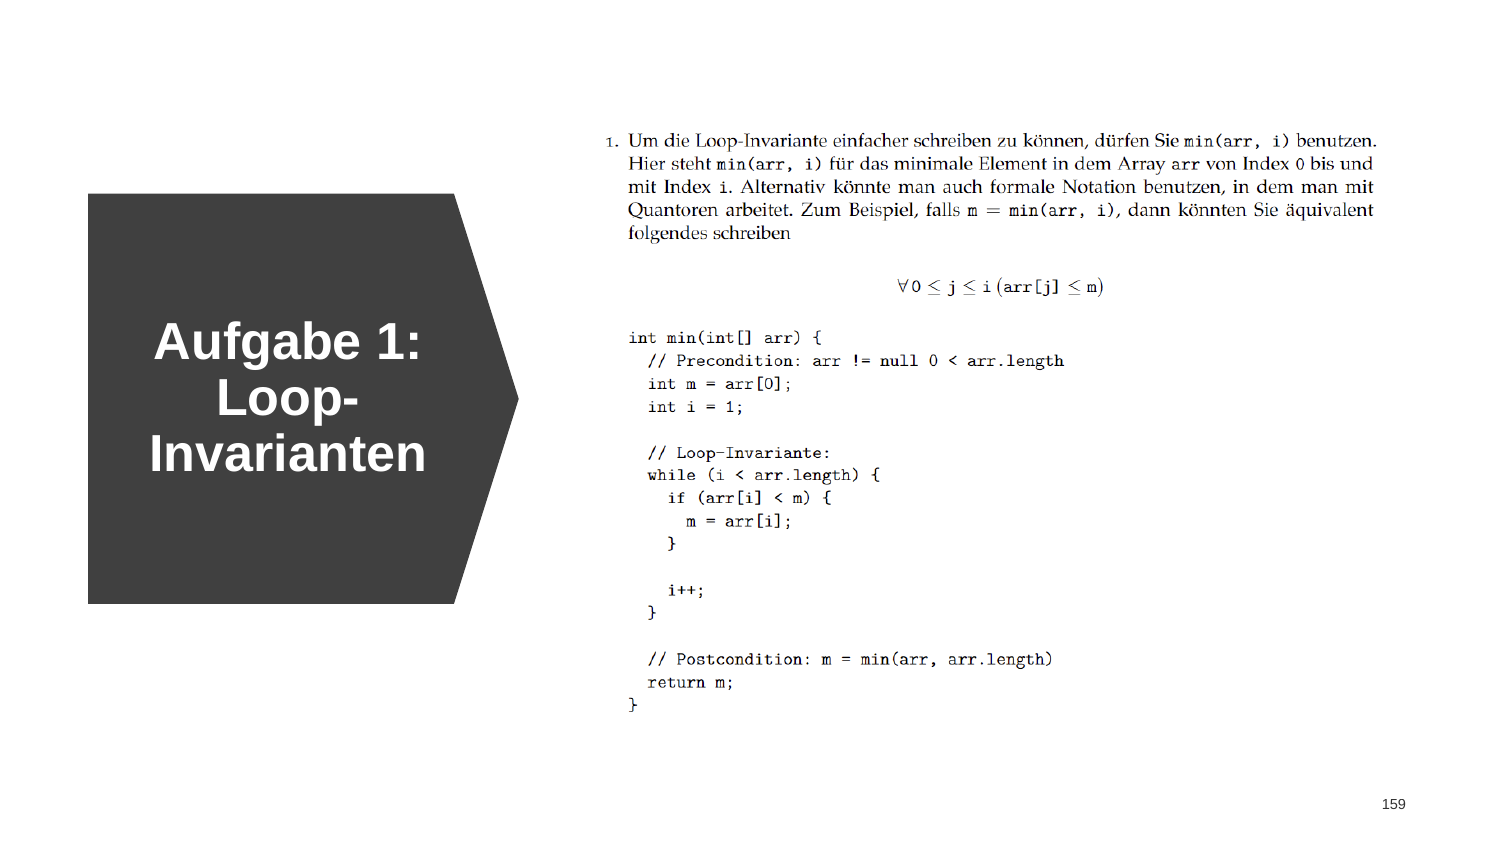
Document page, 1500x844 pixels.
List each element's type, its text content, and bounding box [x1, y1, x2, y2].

slide_number 159 [1357, 782, 1421, 827]
text_box [86, 191, 521, 606]
picture [587, 118, 1423, 725]
title Aufgabe 1: Loop-Invarianten [126, 242, 450, 556]
